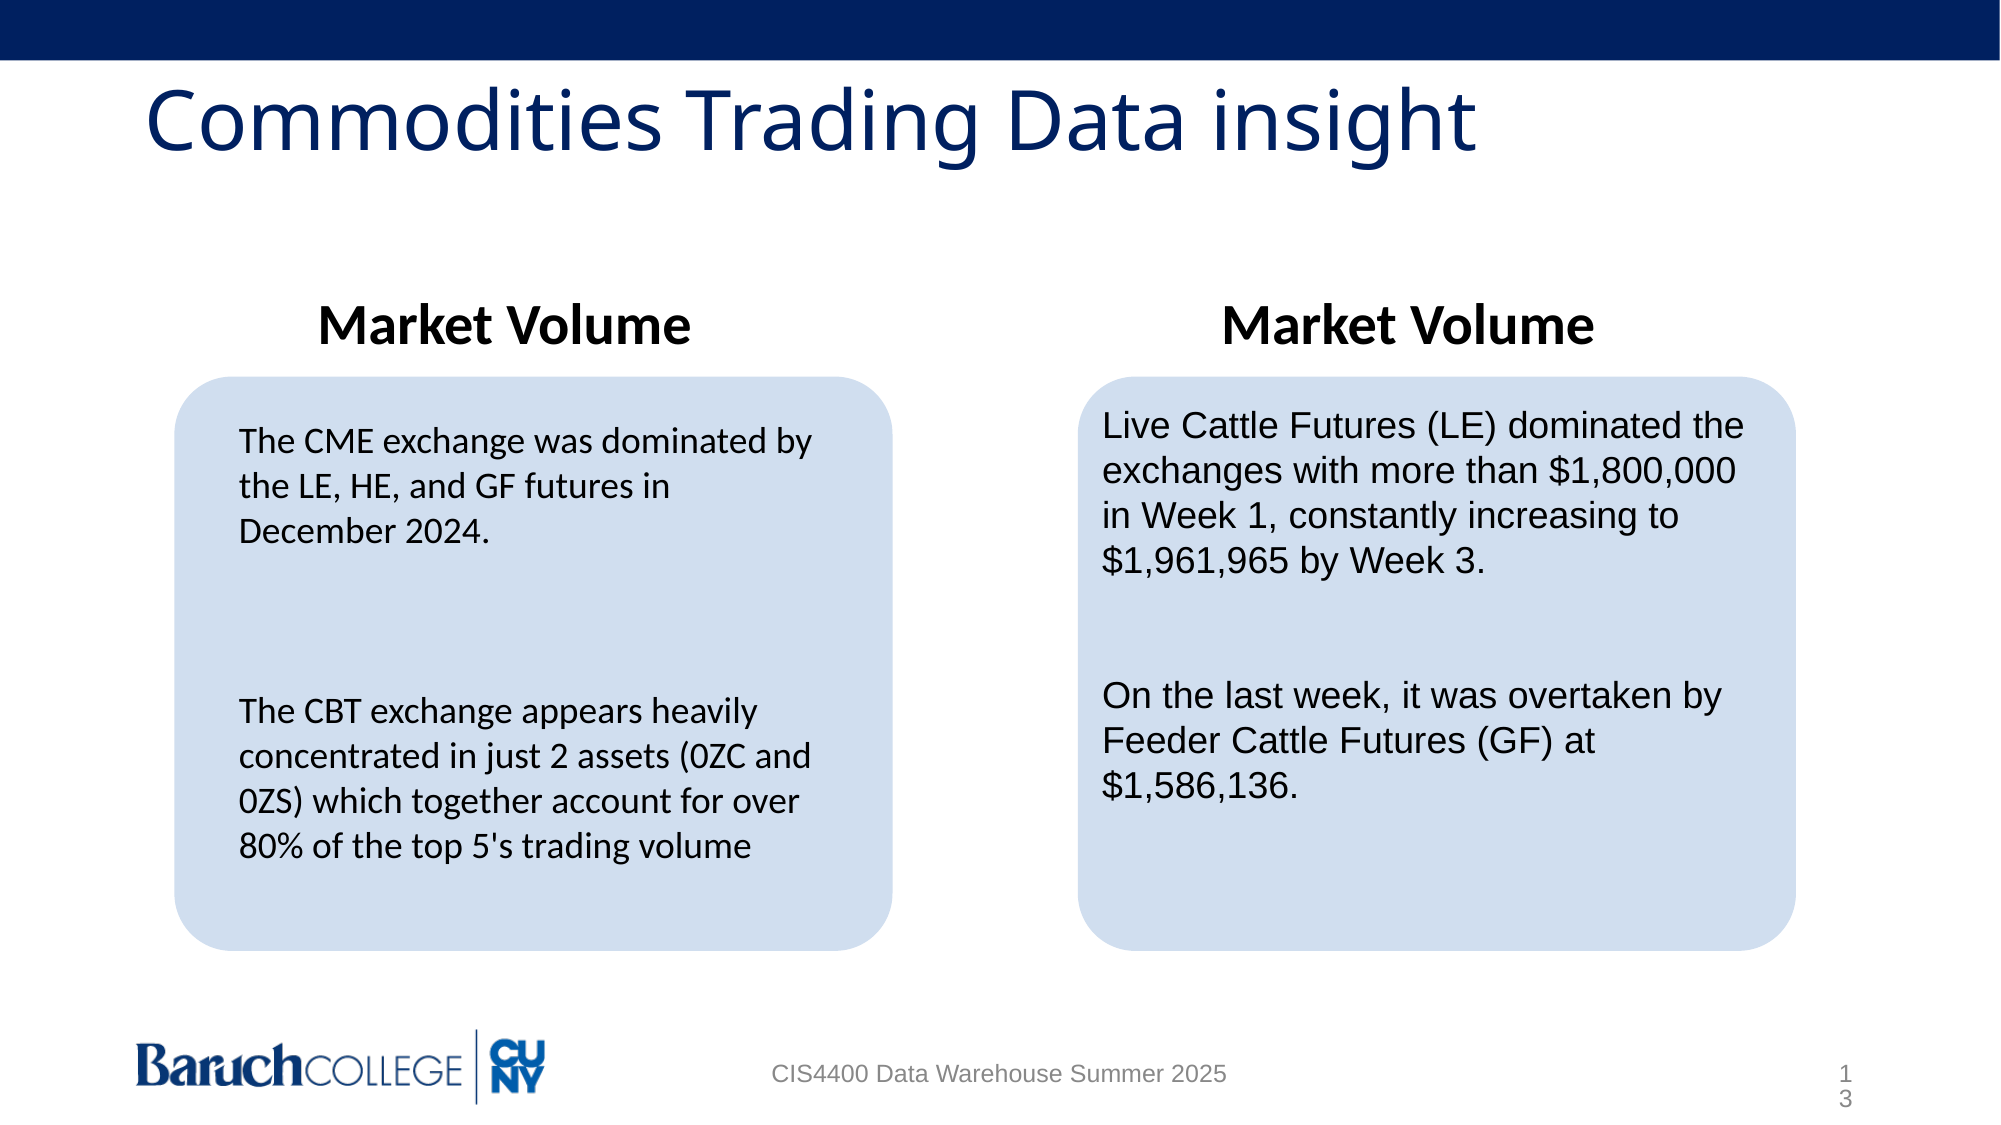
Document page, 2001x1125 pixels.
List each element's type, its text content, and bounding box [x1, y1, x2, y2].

text_box The CME exchange was dominated by the LE, HE, and GF futures in December 2024. The CBT exchange appears heavily concentrated in just 2 assets (0ZC and 0ZS) which together account for over 80% of the top 5's trading volume [231, 363, 835, 874]
text_box Market Volume [1213, 278, 1661, 364]
slide_number 13 [1831, 1050, 1864, 1095]
picture [115, 1029, 567, 1105]
title Commodities Trading Data insight [136, 61, 1863, 278]
text_box Live Cattle Futures (LE) dominated the exchanges with more than $1,800,000 in Week 1, constantly increasing to $1,961,965 by Week 3. On the last week, it was overtaken by Feeder Cattle Futures (GF) at $1,586,136. [1077, 376, 1796, 951]
text_box [0, 0, 2000, 61]
text_box CIS4400 Data Warehouse Summer 2025 [669, 1050, 1330, 1095]
text_box [174, 376, 893, 951]
text_box Market Volume [310, 278, 757, 364]
